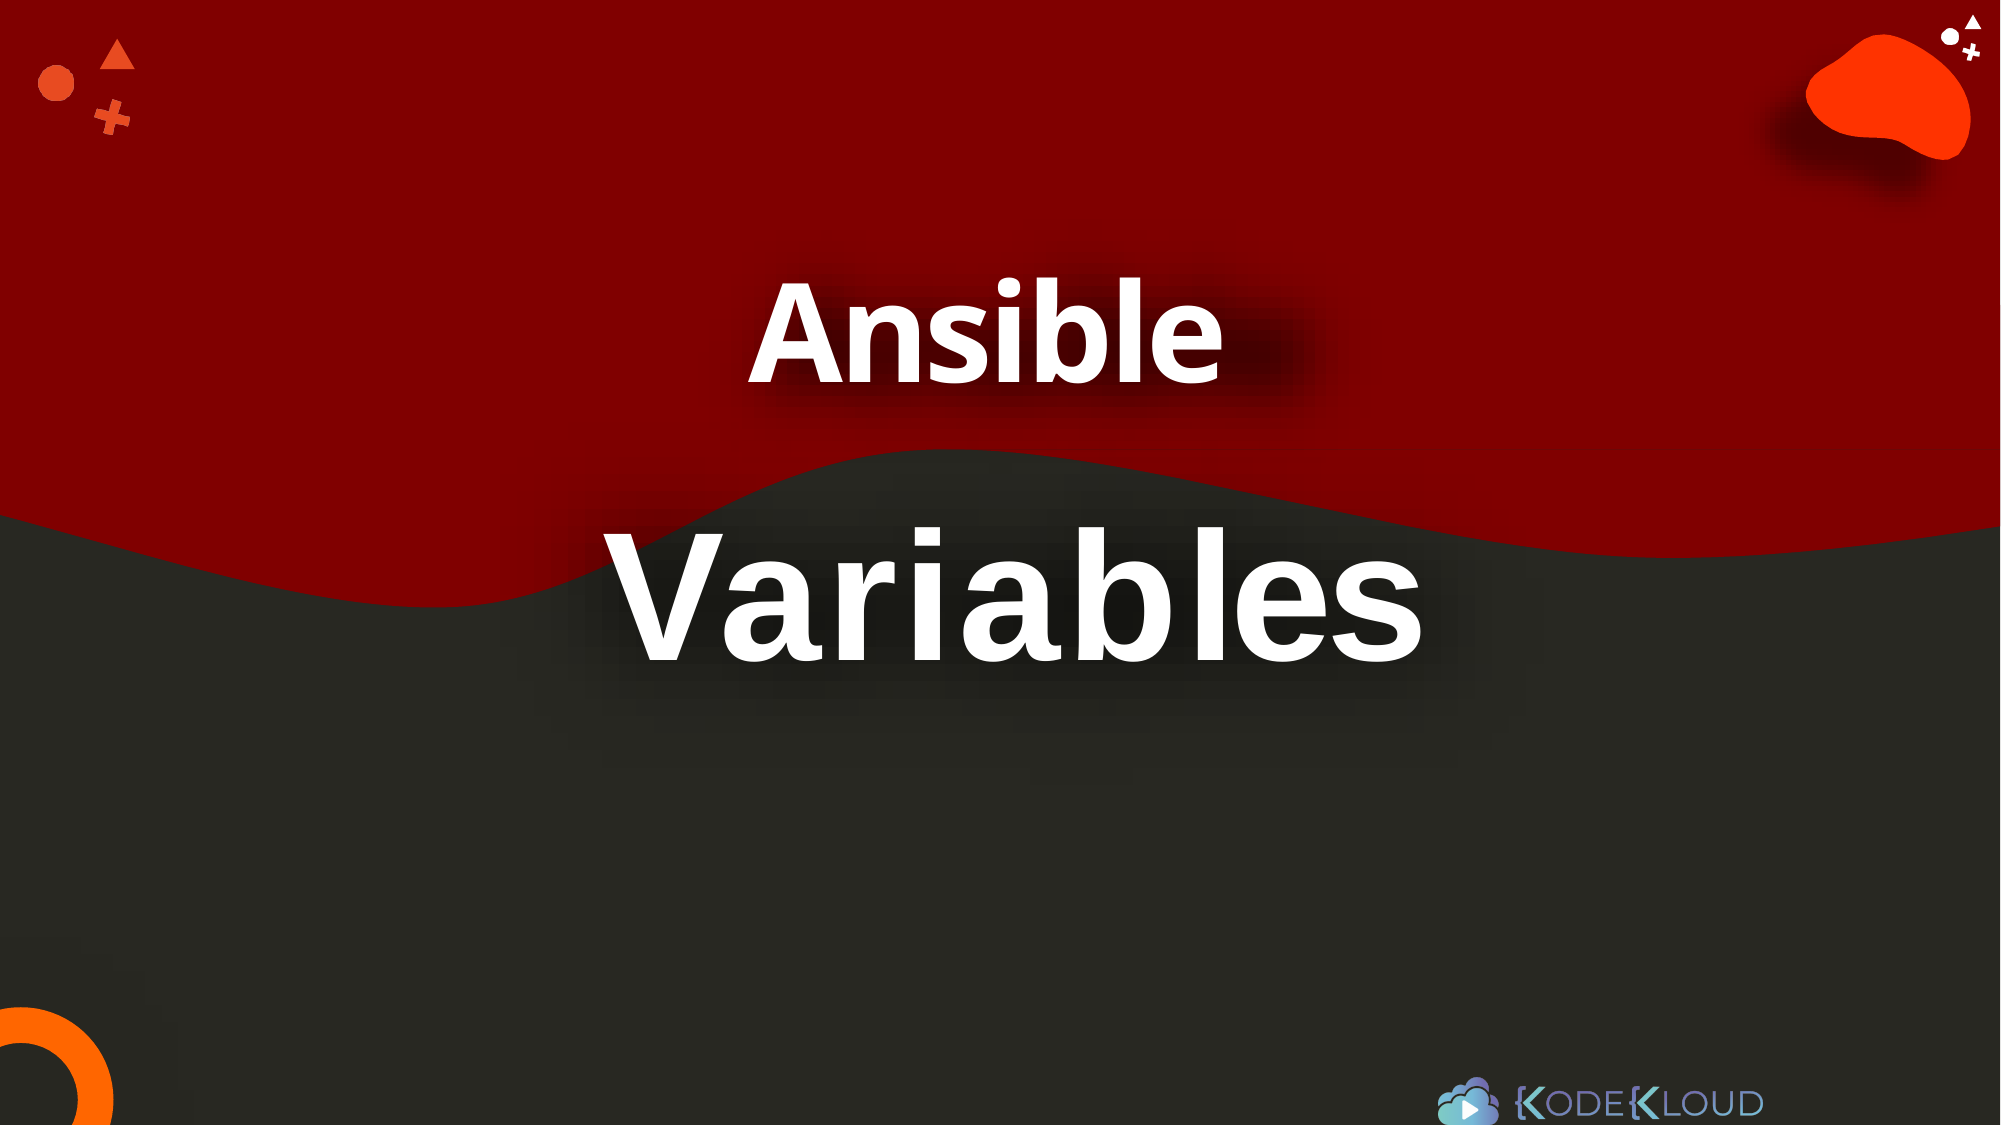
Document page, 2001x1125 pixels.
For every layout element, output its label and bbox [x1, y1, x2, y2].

picture [38, 65, 74, 101]
picture [1438, 1077, 1763, 1125]
picture [0, 869, 243, 1125]
picture [345, 131, 1681, 958]
picture [1729, 34, 1968, 234]
picture [0, 1043, 77, 1125]
picture [1890, 28, 1980, 98]
picture [94, 99, 130, 135]
